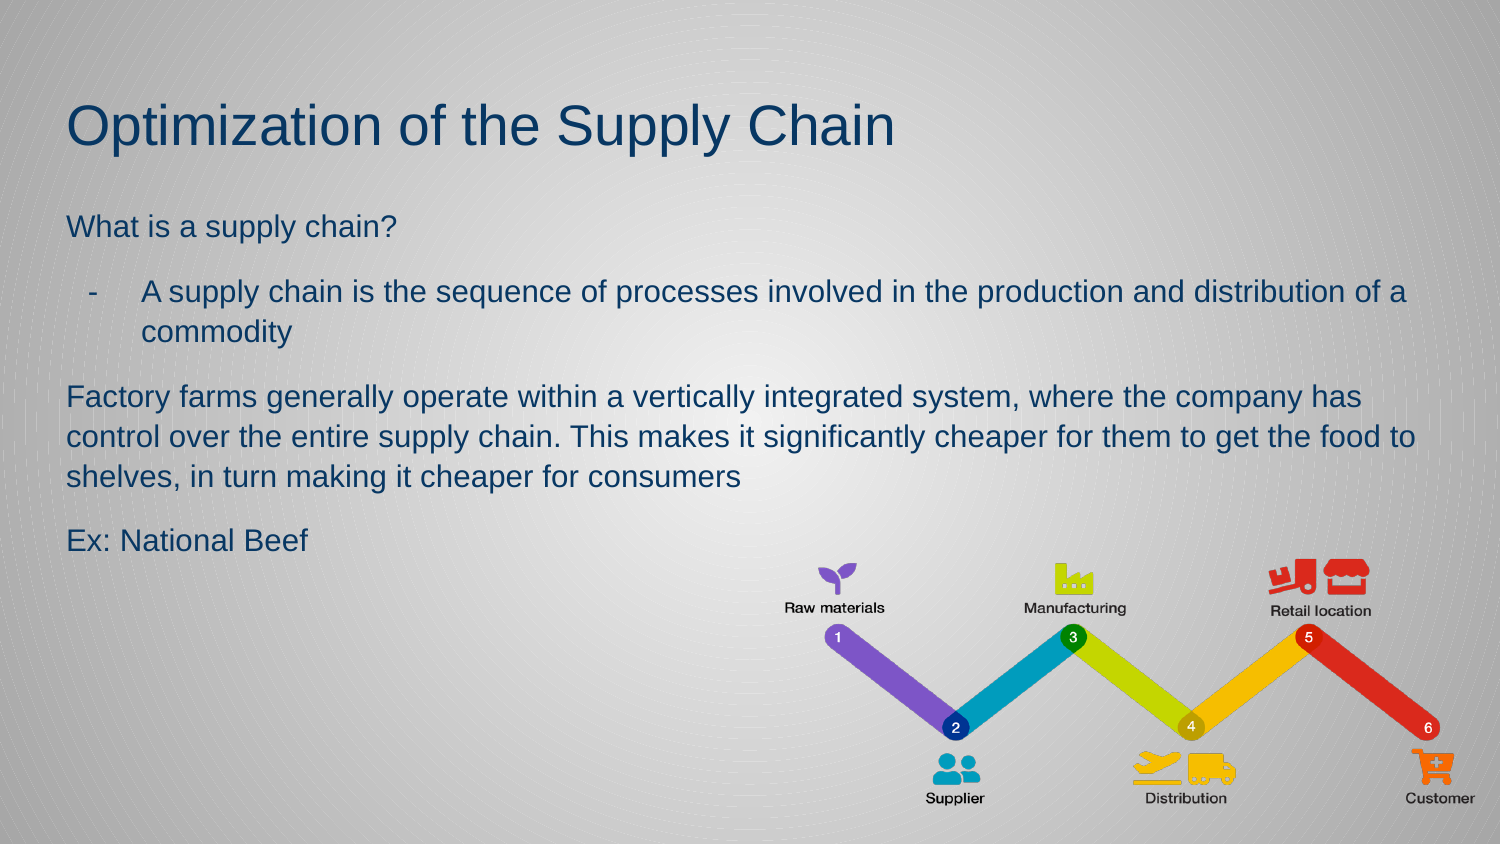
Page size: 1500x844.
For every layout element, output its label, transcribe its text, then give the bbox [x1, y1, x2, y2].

list What is a supply chain? A supply chain is the sequence of processes involved in the production and distribution of a commodity Factory farms generally operate within a vertically integrated system, where the company has control over the entire supply chain. This makes it significantly cheaper for them to get the food to shelves, in turn making it cheaper for consumers Ex: National Beef [51, 189, 1449, 750]
title Optimization of the Supply Chain [51, 79, 1449, 174]
picture [764, 515, 1500, 844]
